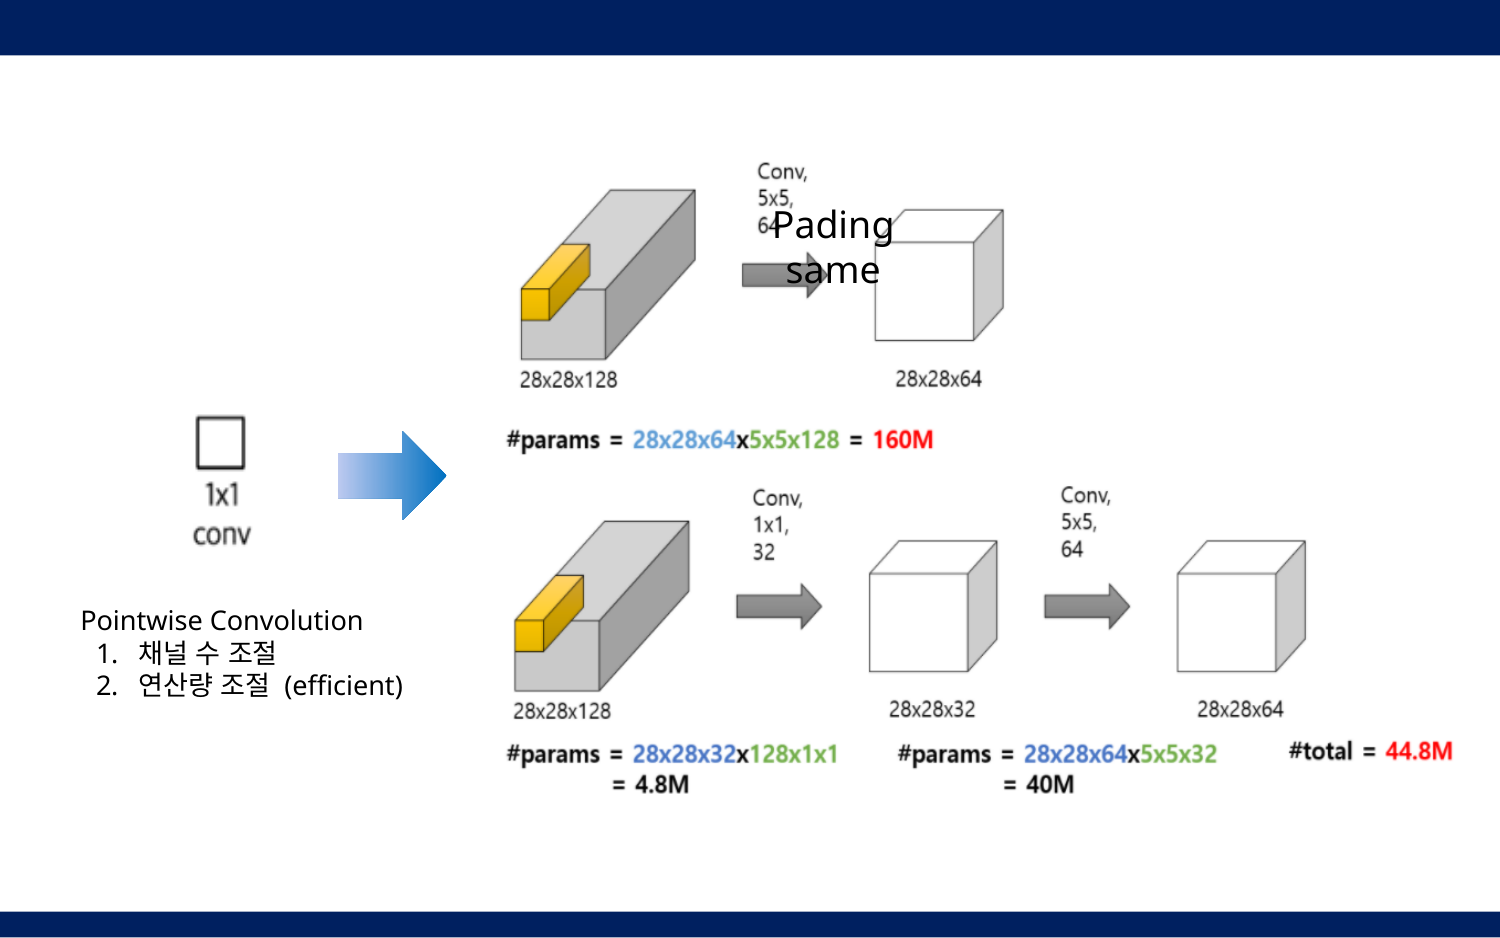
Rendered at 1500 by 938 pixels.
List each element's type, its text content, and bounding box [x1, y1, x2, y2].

text_box [337, 430, 447, 521]
text_box Pointwise Convolution 채널 수 조절 연산량 조절 (efficient) [68, 591, 474, 713]
picture [143, 399, 319, 555]
picture [479, 137, 1475, 816]
